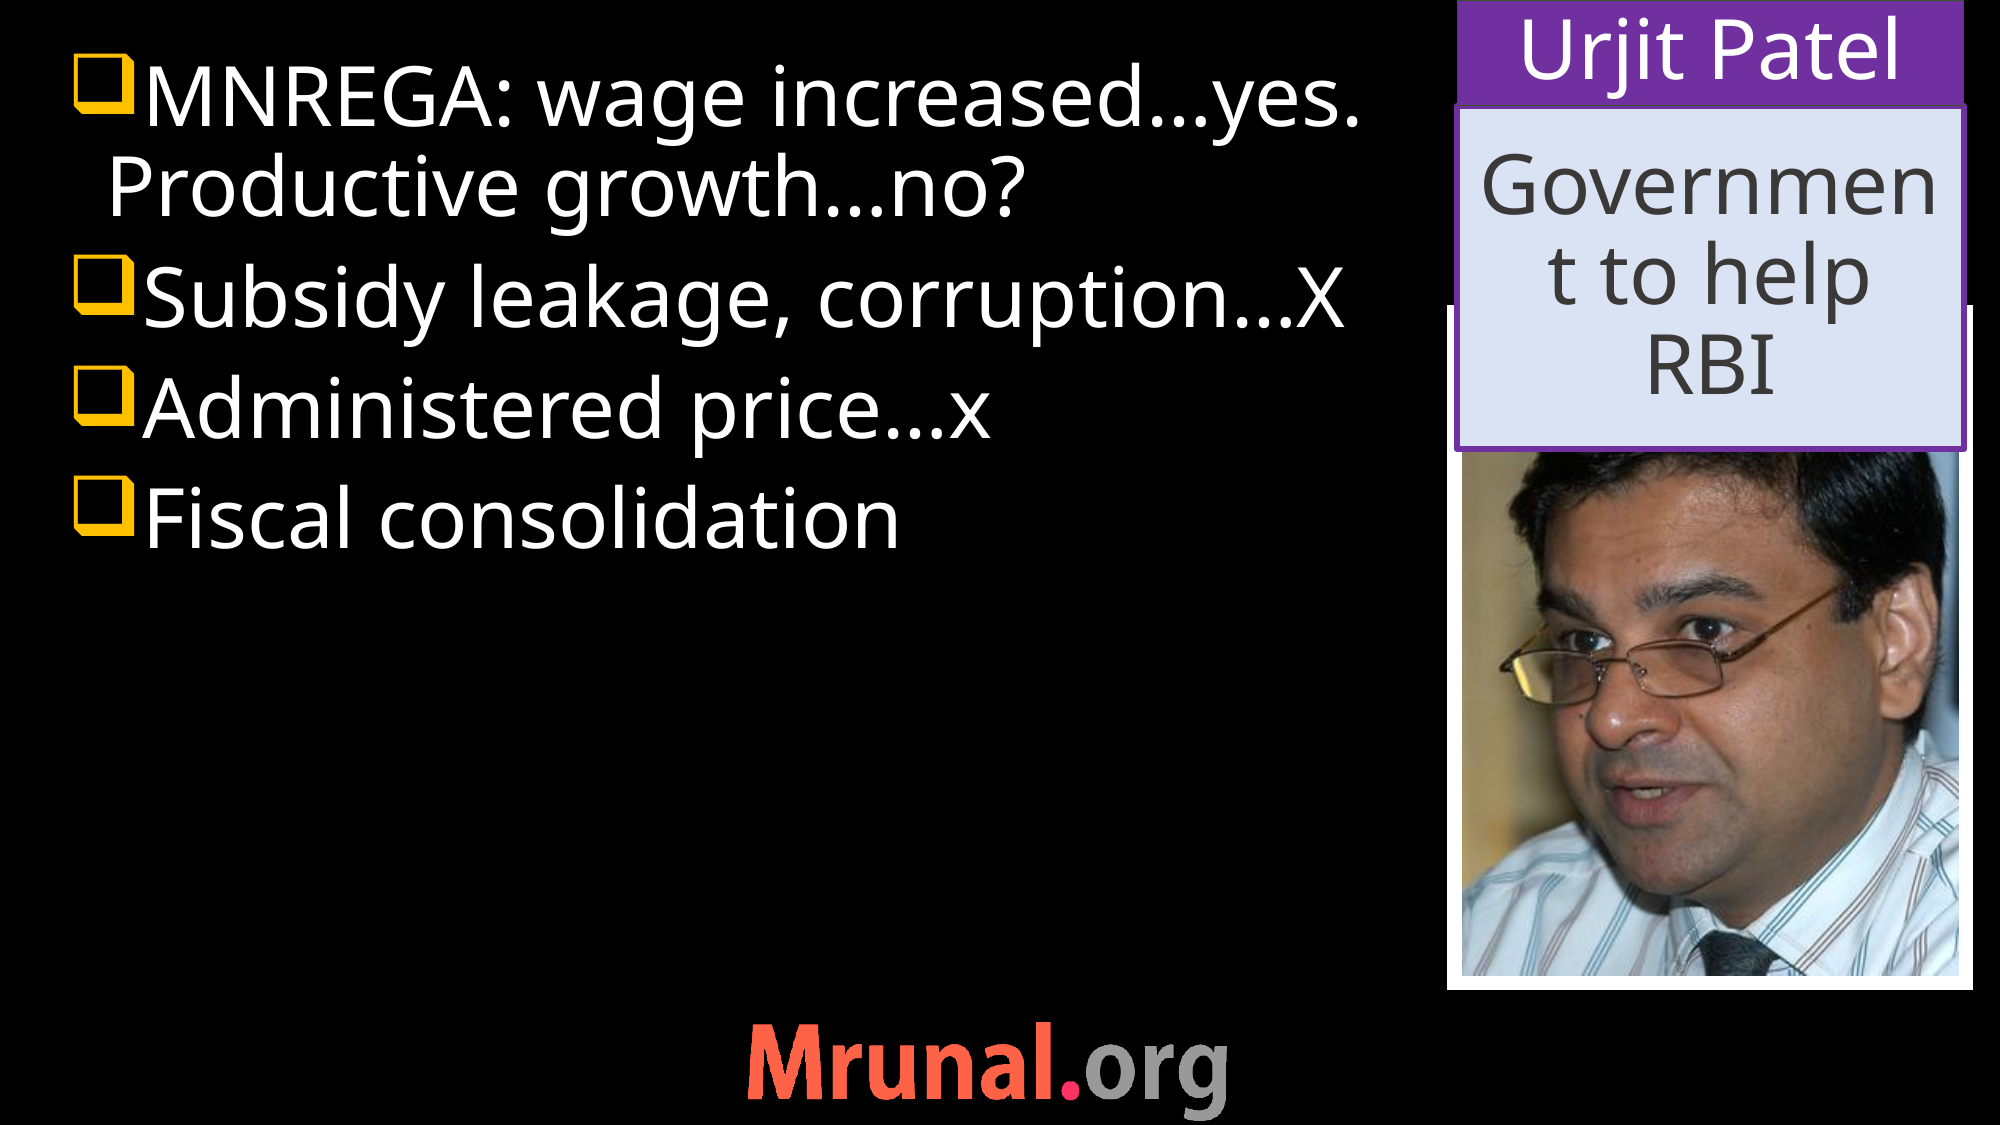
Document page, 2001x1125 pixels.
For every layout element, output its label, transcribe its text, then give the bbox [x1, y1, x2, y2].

title Government to help RBI [1454, 103, 1967, 452]
picture [741, 1014, 1230, 1125]
list MNREGA: wage increased…yes. Productive growth…no? Subsidy leakage, corruption…X Administered price…x Fiscal consolidation [52, 47, 1447, 1014]
list Urjit Patel [1457, 0, 1964, 106]
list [1461, 319, 1960, 977]
